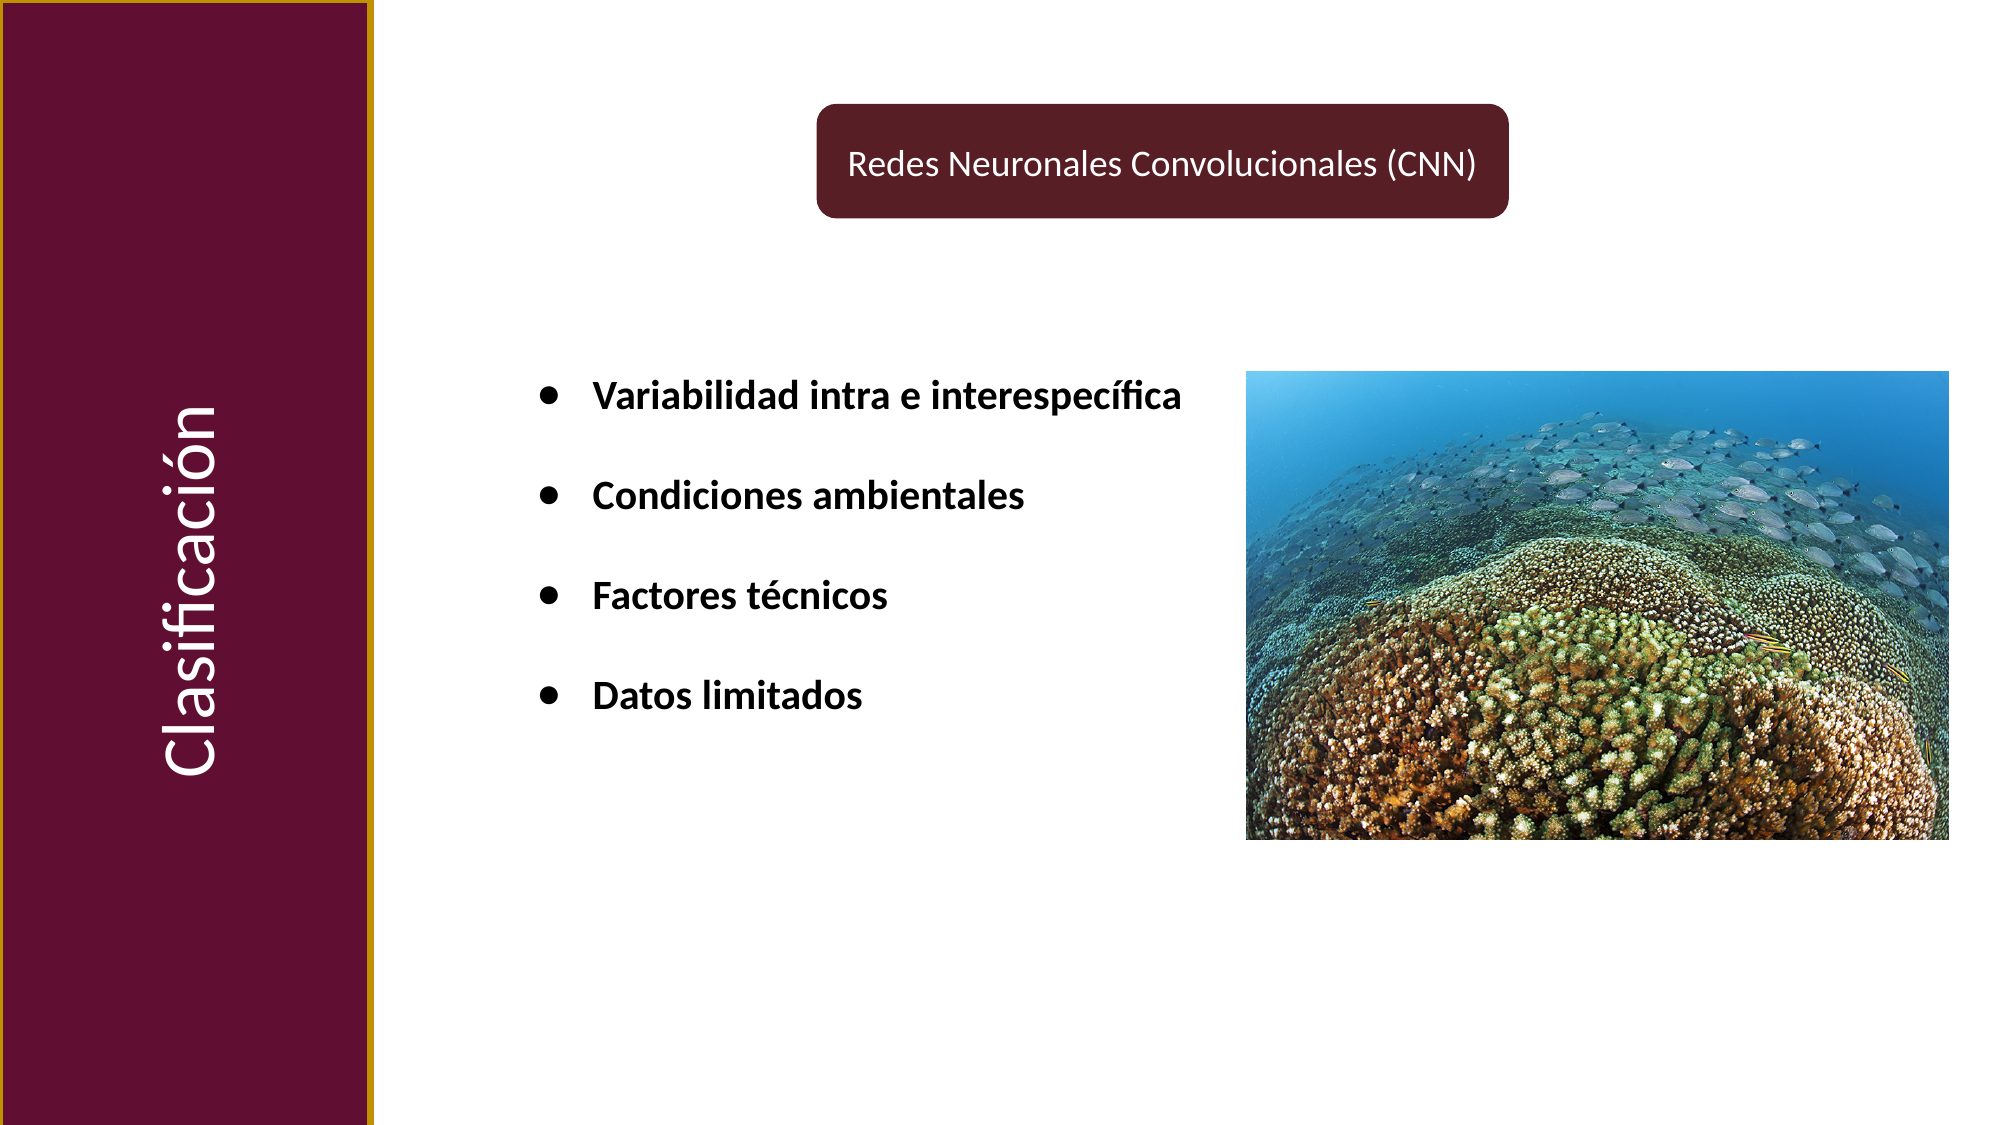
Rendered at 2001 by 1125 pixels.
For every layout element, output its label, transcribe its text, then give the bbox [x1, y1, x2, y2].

picture [1246, 371, 1949, 840]
text_box [0, 0, 372, 1125]
text_box Clasificación [132, 125, 237, 1057]
text_box Variabilidad intra e interespecífica Condiciones ambientales Factores técnicos Datos limitados [521, 335, 1655, 726]
text_box Redes Neuronales Convolucionales (CNN) [816, 103, 1509, 219]
